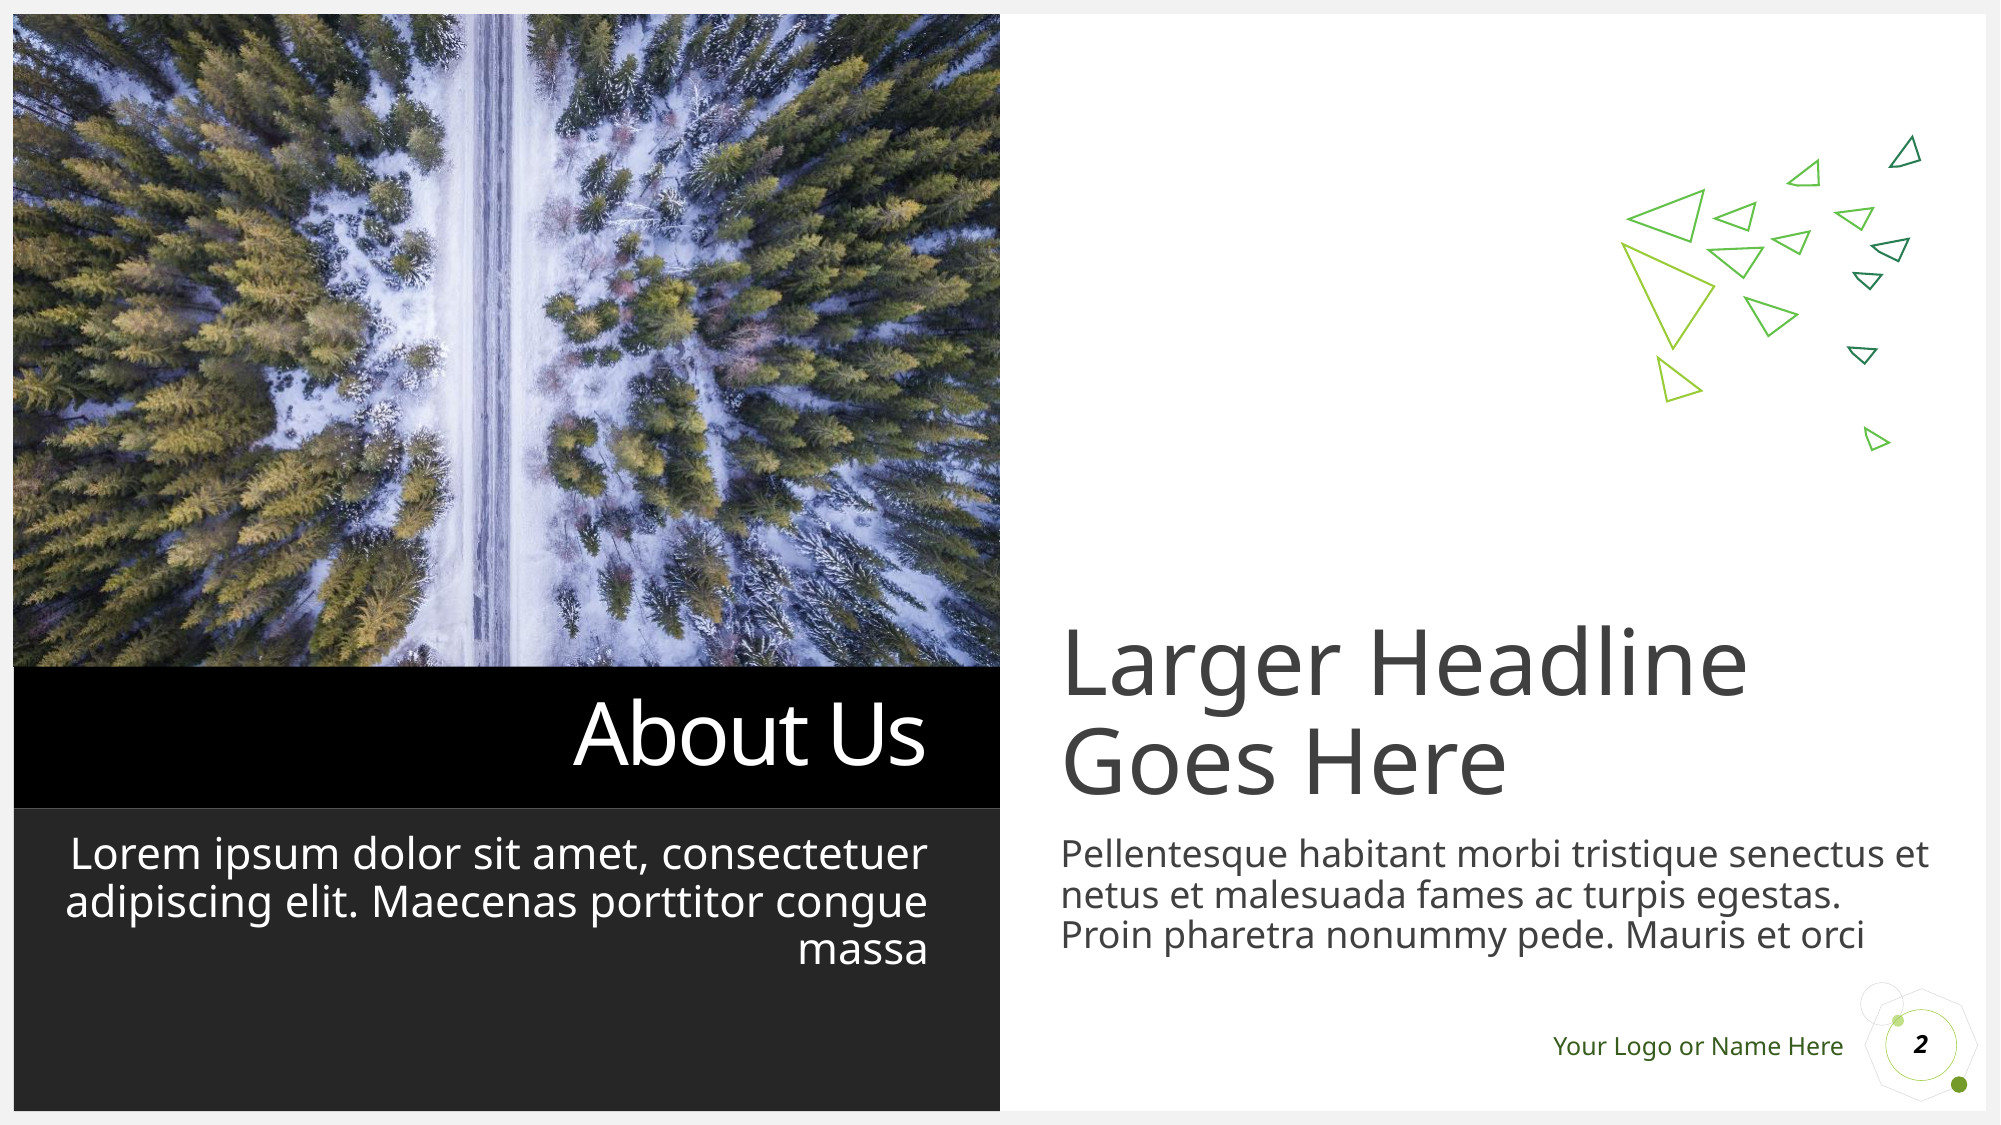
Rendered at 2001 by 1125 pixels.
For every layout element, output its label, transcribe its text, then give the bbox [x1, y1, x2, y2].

picture [13, 14, 1000, 667]
list Larger Headline Goes Here Pellentesque habitant morbi tristique senectus et netus et malesuada fames ac turpis egestas. Proin pharetra nonummy pede. Mauris et orci [1060, 188, 1932, 957]
slide_number 2 [1885, 1009, 1957, 1081]
title About Us [13, 667, 1000, 808]
subtitle Lorem ipsum dolor sit amet, consectetuer adipiscing elit. Maecenas porttitor congue massa [13, 808, 1000, 1112]
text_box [1617, 136, 1922, 451]
